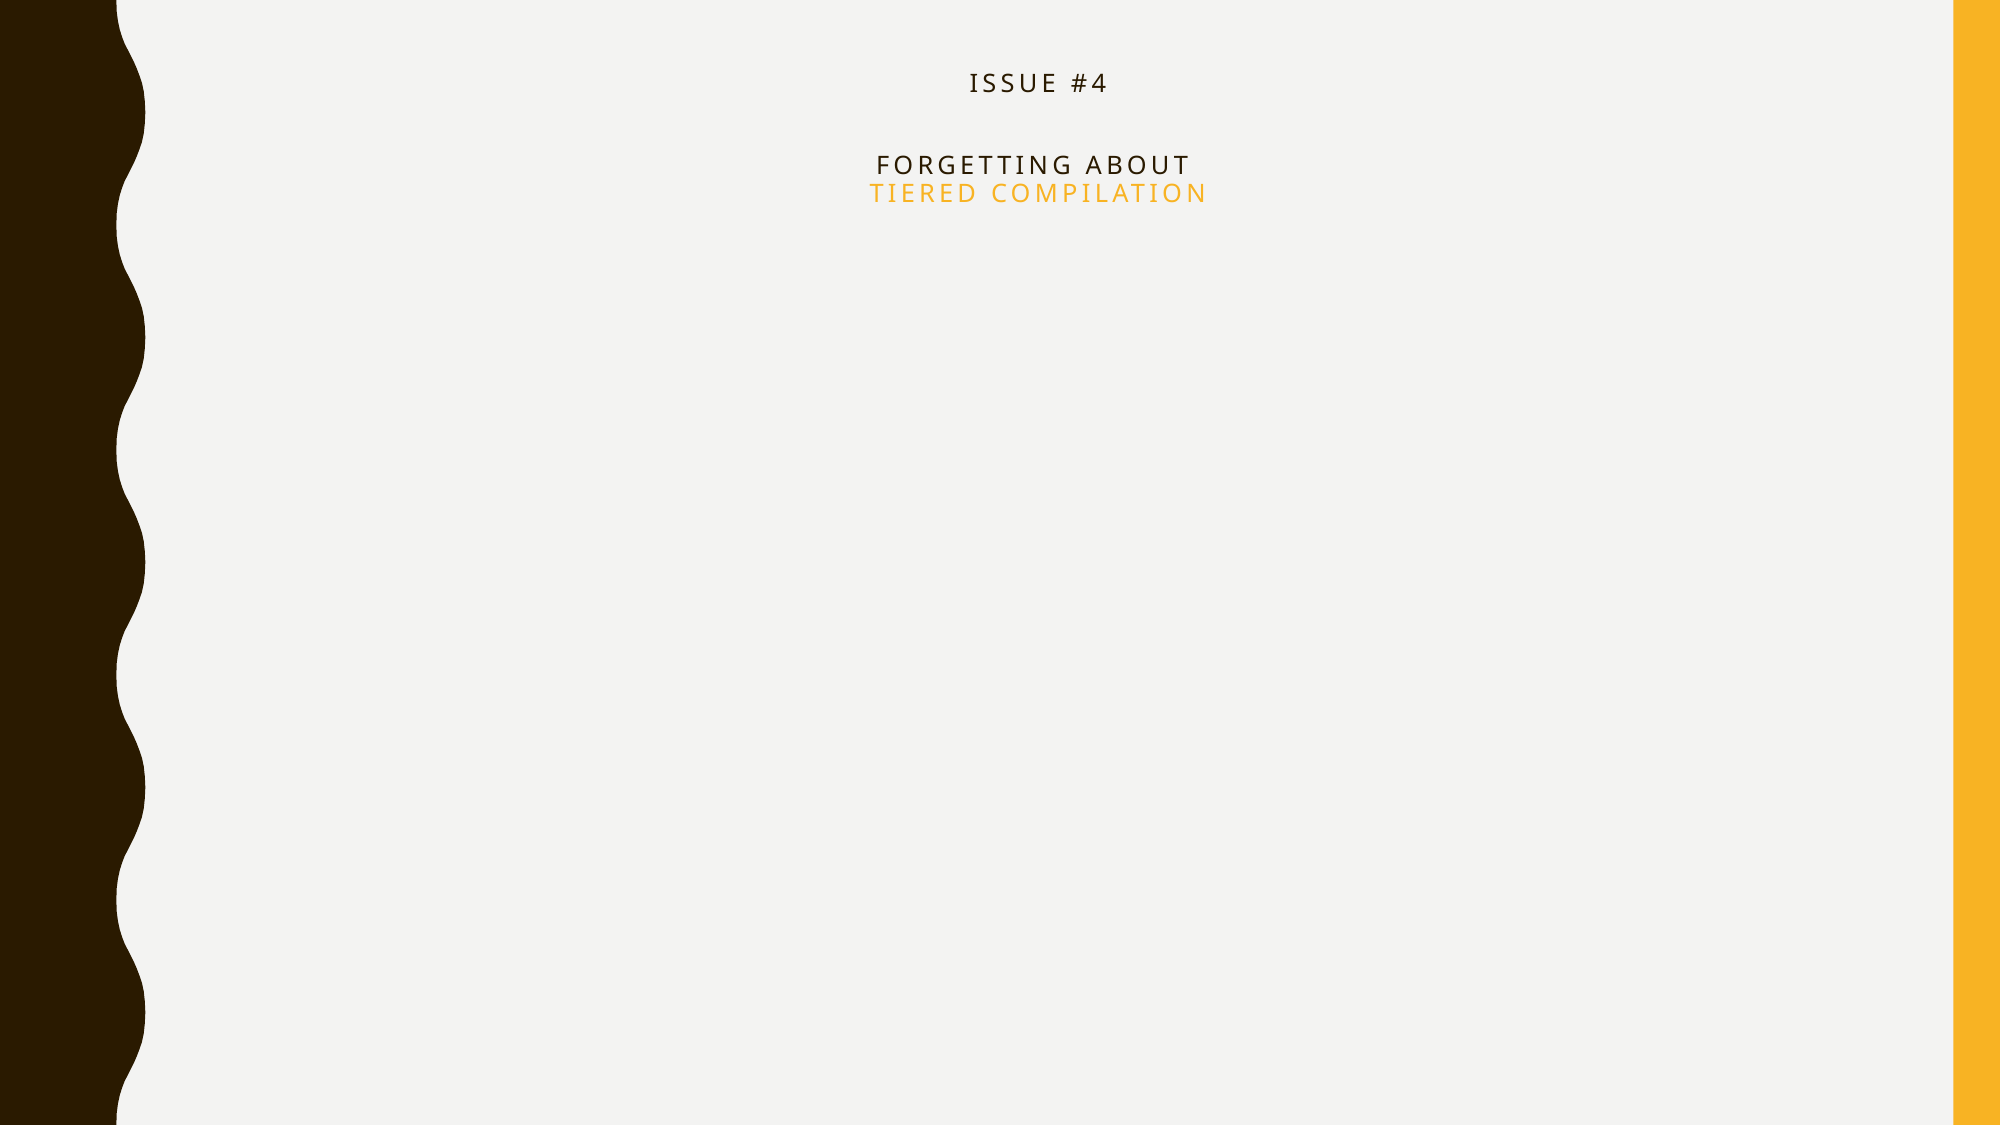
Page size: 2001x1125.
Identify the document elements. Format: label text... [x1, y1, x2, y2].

title Issue #4 forgetting about tiered compilation [205, 62, 1875, 308]
